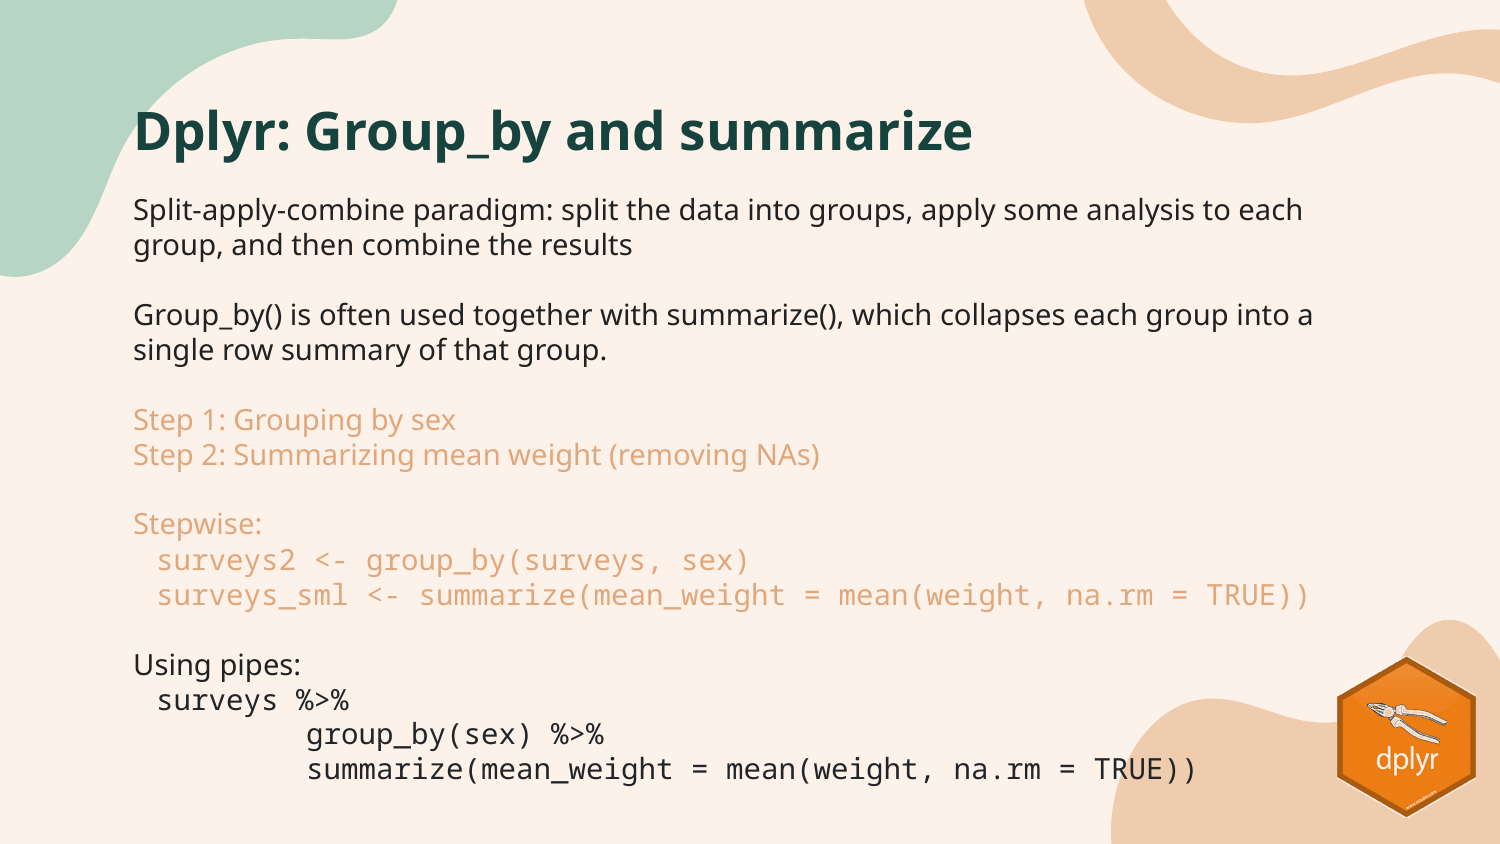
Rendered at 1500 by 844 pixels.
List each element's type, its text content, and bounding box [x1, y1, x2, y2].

picture [1336, 644, 1480, 829]
text_box Split-apply-combine paradigm: split the data into groups, apply some analysis to each group, and then combine the results Group_by() is often used together with summarize(), which collapses each group into a single row summary of that group. Step 1: Grouping by sex Step 2: Summarizing mean weight (removing NAs) Stepwise: surveys2 <- group_by(surveys, sex) surveys_sml <- summarize(mean_weight = mean(weight, na.rm = TRUE)) Using pipes: surveys %>% group_by(sex) %>% summarize(mean_weight = mean(weight, na.rm = TRUE)) [118, 176, 1352, 825]
title Dplyr: Group_by and summarize [118, 82, 1196, 176]
